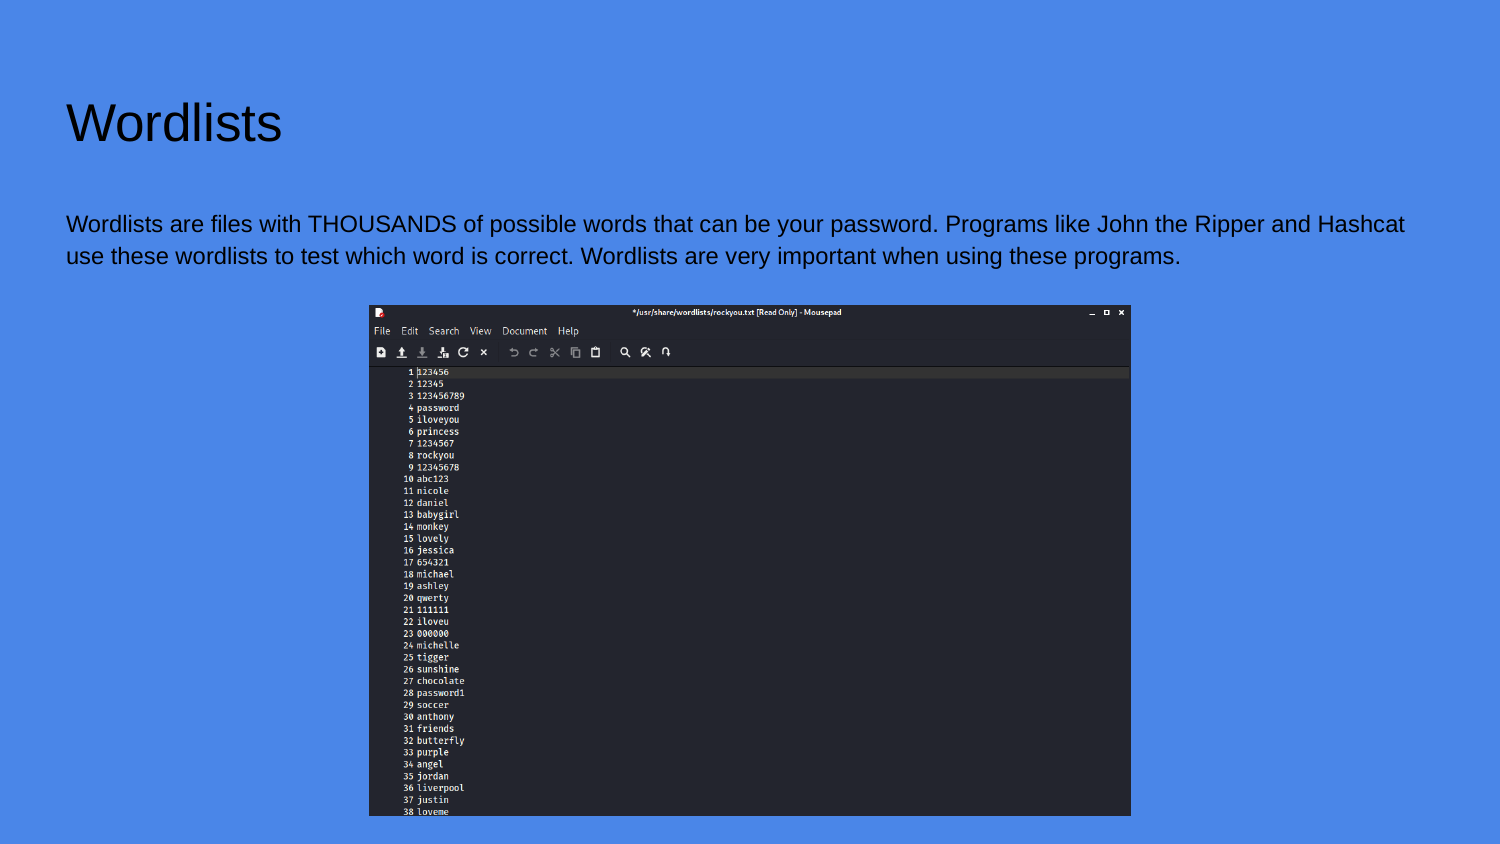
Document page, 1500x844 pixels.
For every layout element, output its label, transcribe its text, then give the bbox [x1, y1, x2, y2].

picture [369, 304, 1131, 817]
title Wordlists [51, 72, 1449, 167]
list Wordlists are files with THOUSANDS of possible words that can be your password. Programs like John the Ripper and Hashcat use these wordlists to test which word is correct. Wordlists are very important when using these programs. [51, 189, 1464, 306]
